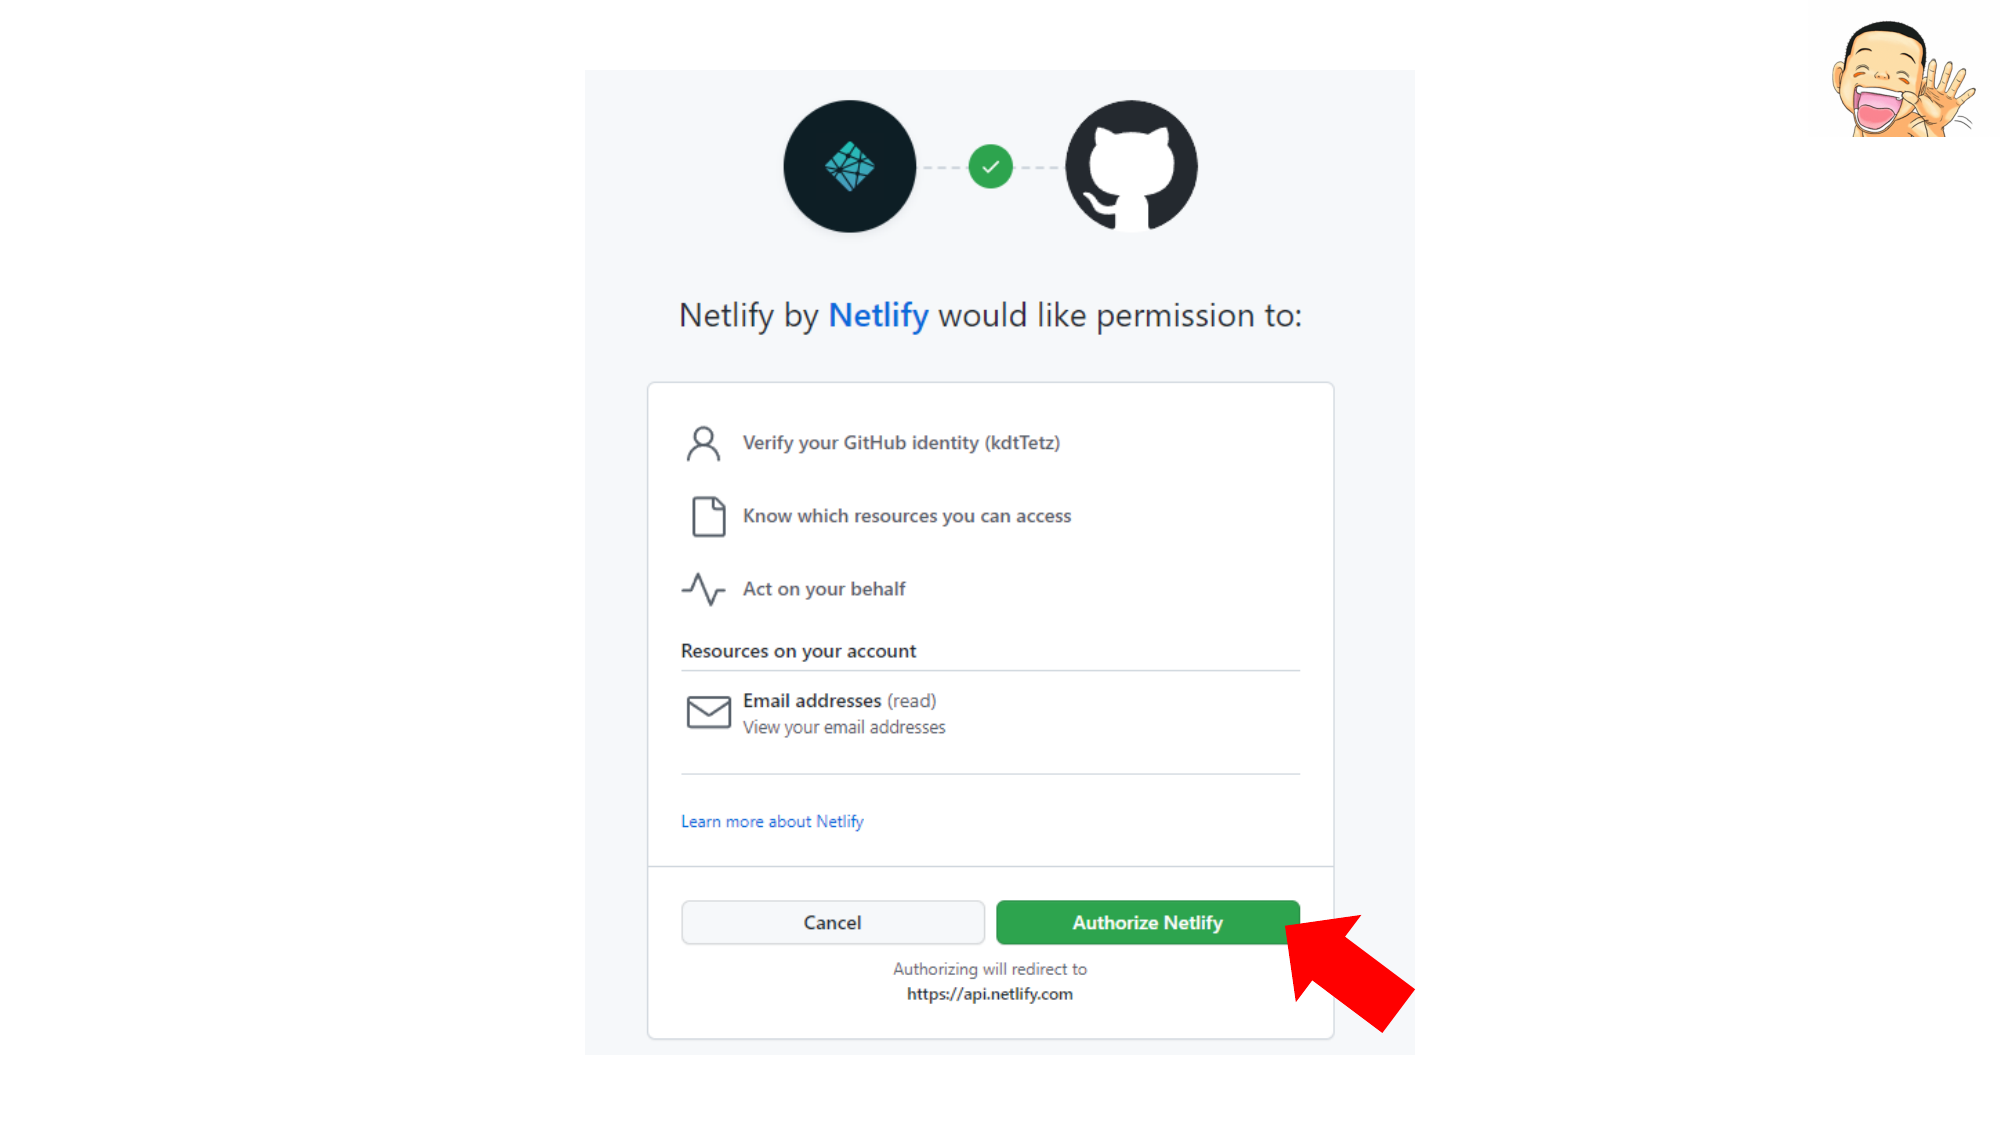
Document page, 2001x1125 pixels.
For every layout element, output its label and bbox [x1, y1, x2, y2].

picture [585, 70, 1415, 1055]
picture [1808, 0, 2000, 137]
